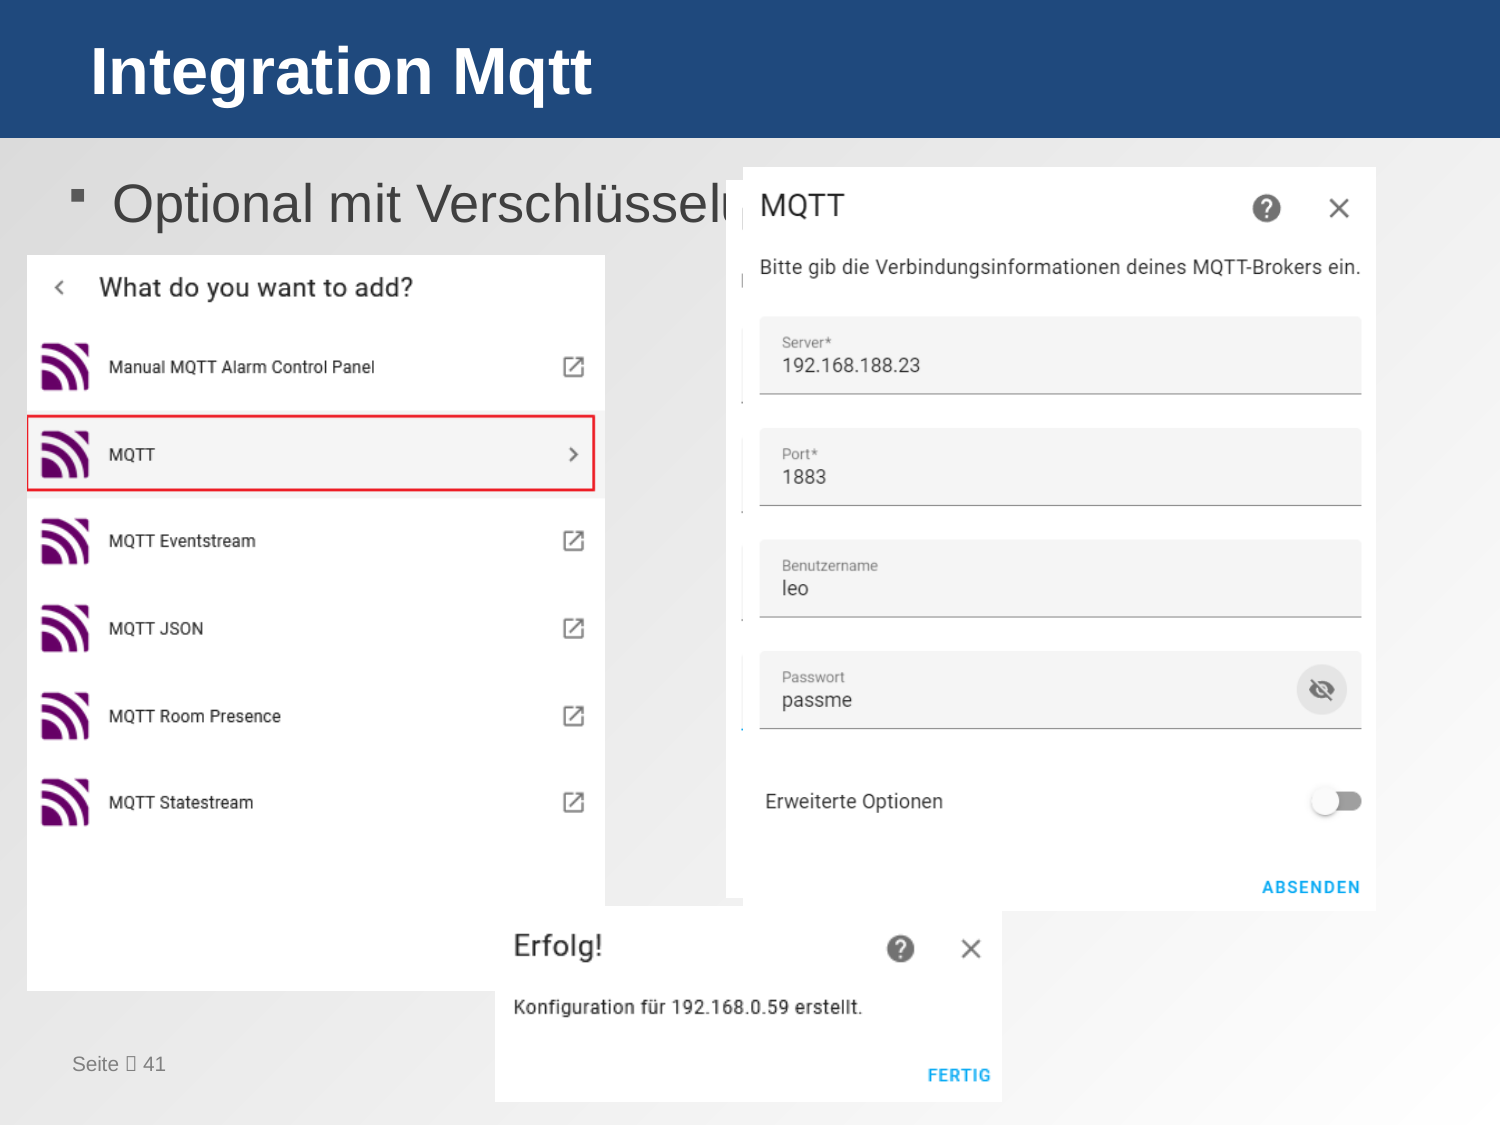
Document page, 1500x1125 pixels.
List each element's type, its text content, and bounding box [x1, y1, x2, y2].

title Integration Mqtt [75, 20, 1425, 208]
picture [27, 167, 1377, 1103]
list Optional mit Verschlüsselung [53, 160, 1400, 917]
